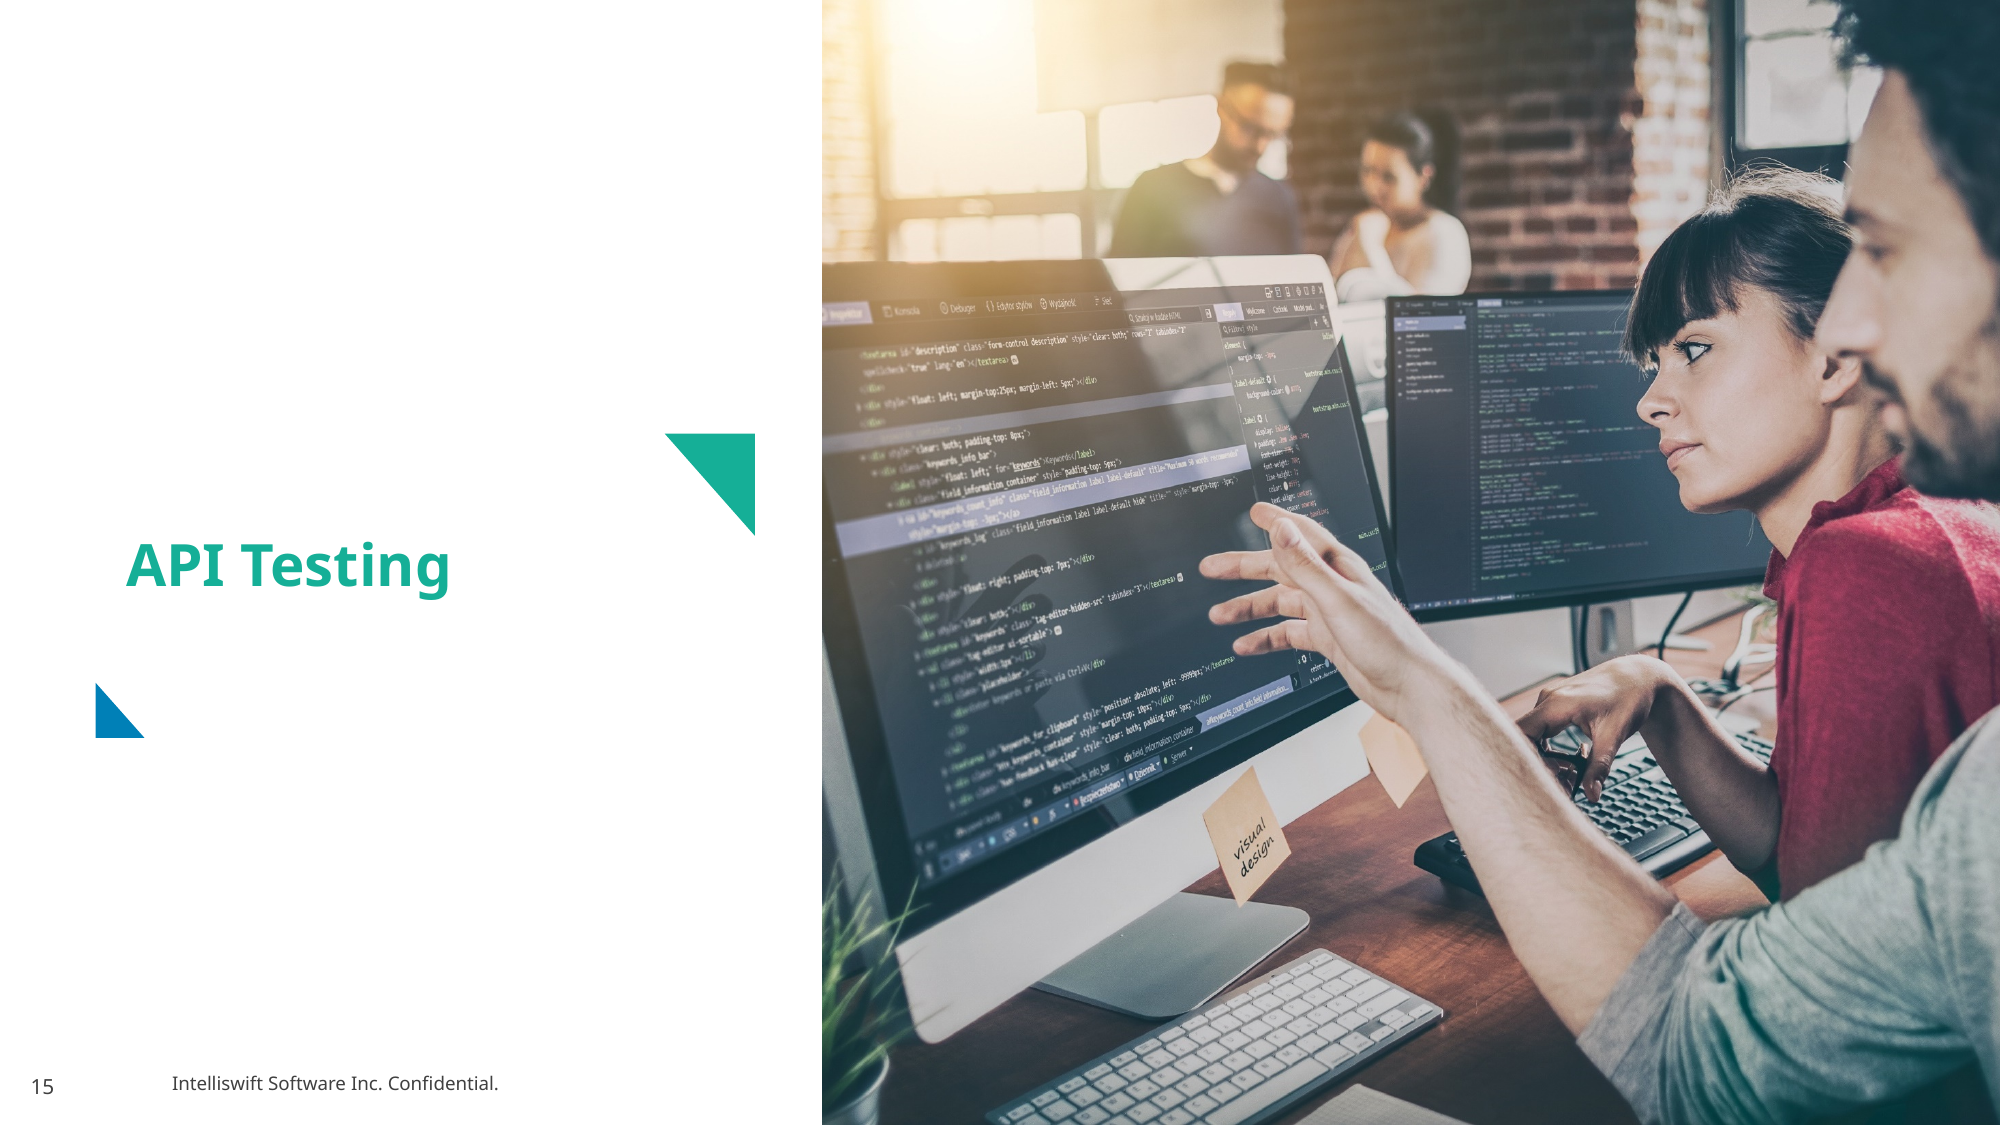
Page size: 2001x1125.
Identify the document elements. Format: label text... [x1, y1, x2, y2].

title API Testing [120, 530, 755, 606]
picture [822, 0, 2000, 1125]
